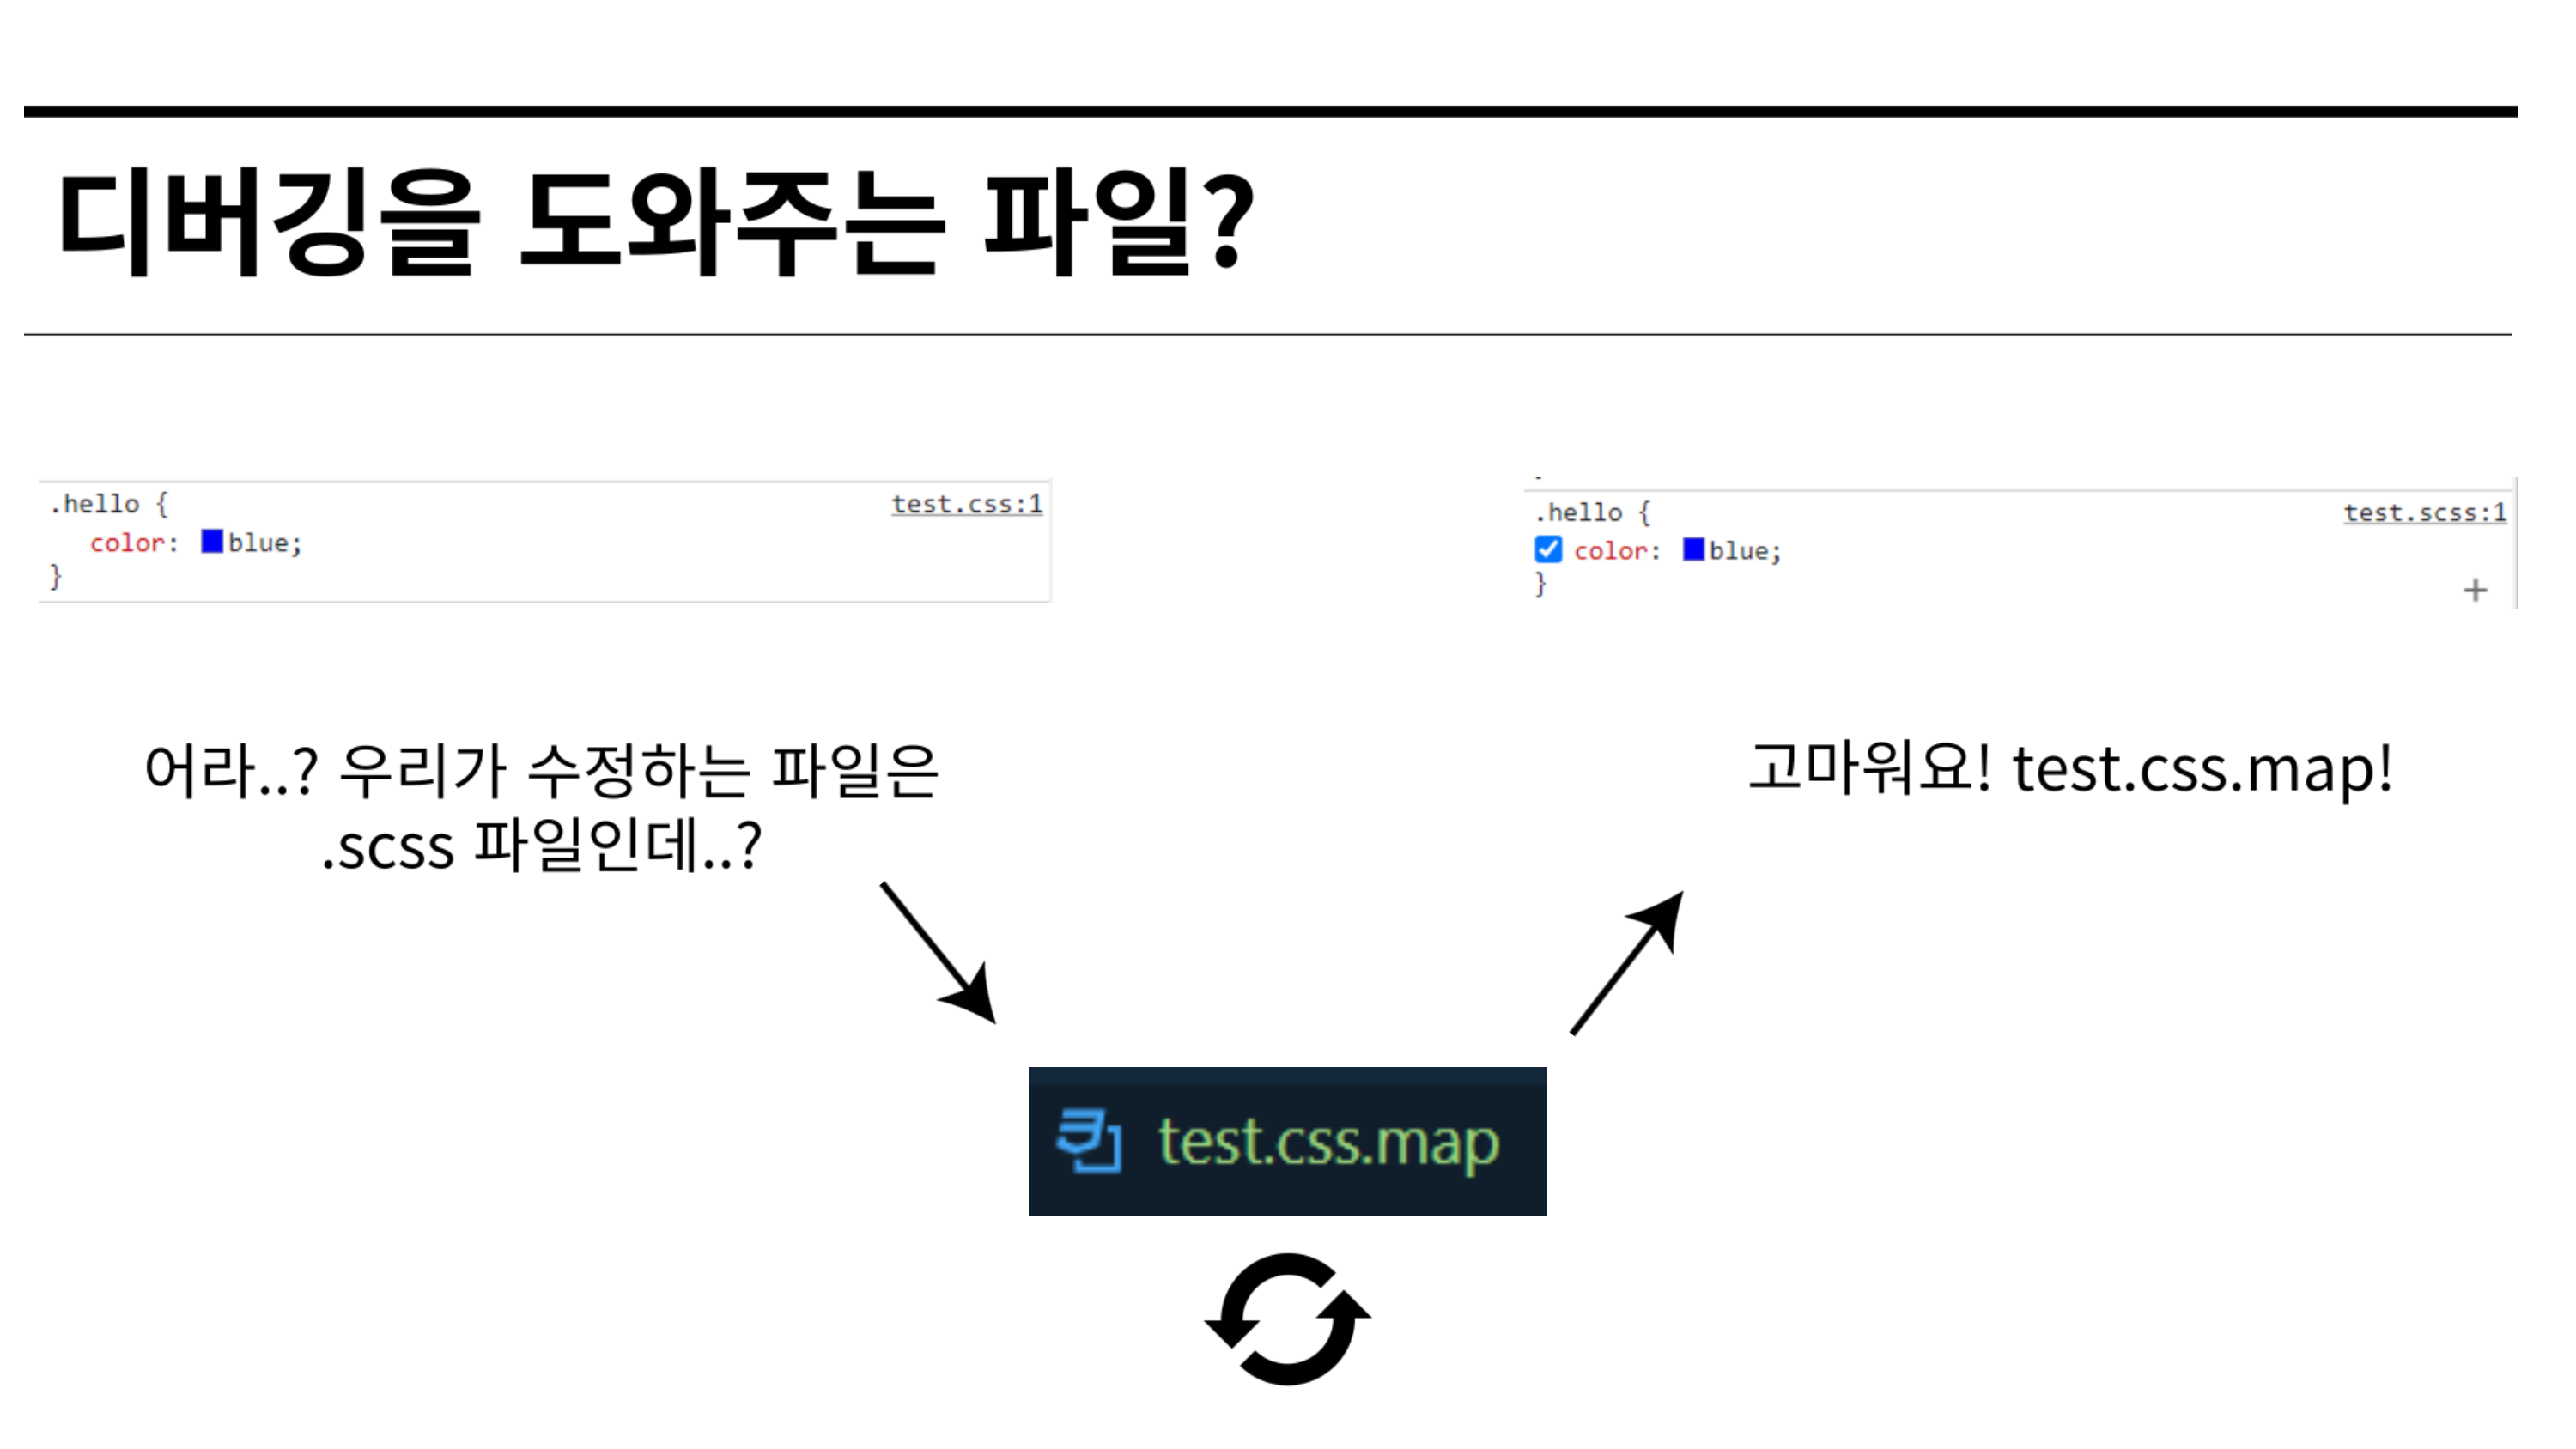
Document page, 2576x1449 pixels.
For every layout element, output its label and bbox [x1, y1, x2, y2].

text_box [1029, 1067, 1547, 1216]
picture [926, 986, 1020, 1044]
text_box [23, 89, 2519, 135]
text_box [1536, 930, 1719, 995]
picture [1548, 995, 1642, 1053]
text_box [1521, 477, 2519, 609]
picture [6, 116, 1303, 334]
picture [1658, 712, 2419, 834]
text_box [1305, 331, 2512, 338]
picture [1614, 872, 1708, 930]
text_box [33, 477, 1053, 604]
text_box [1182, 1222, 1393, 1424]
text_box [848, 921, 1030, 986]
picture [130, 716, 967, 921]
